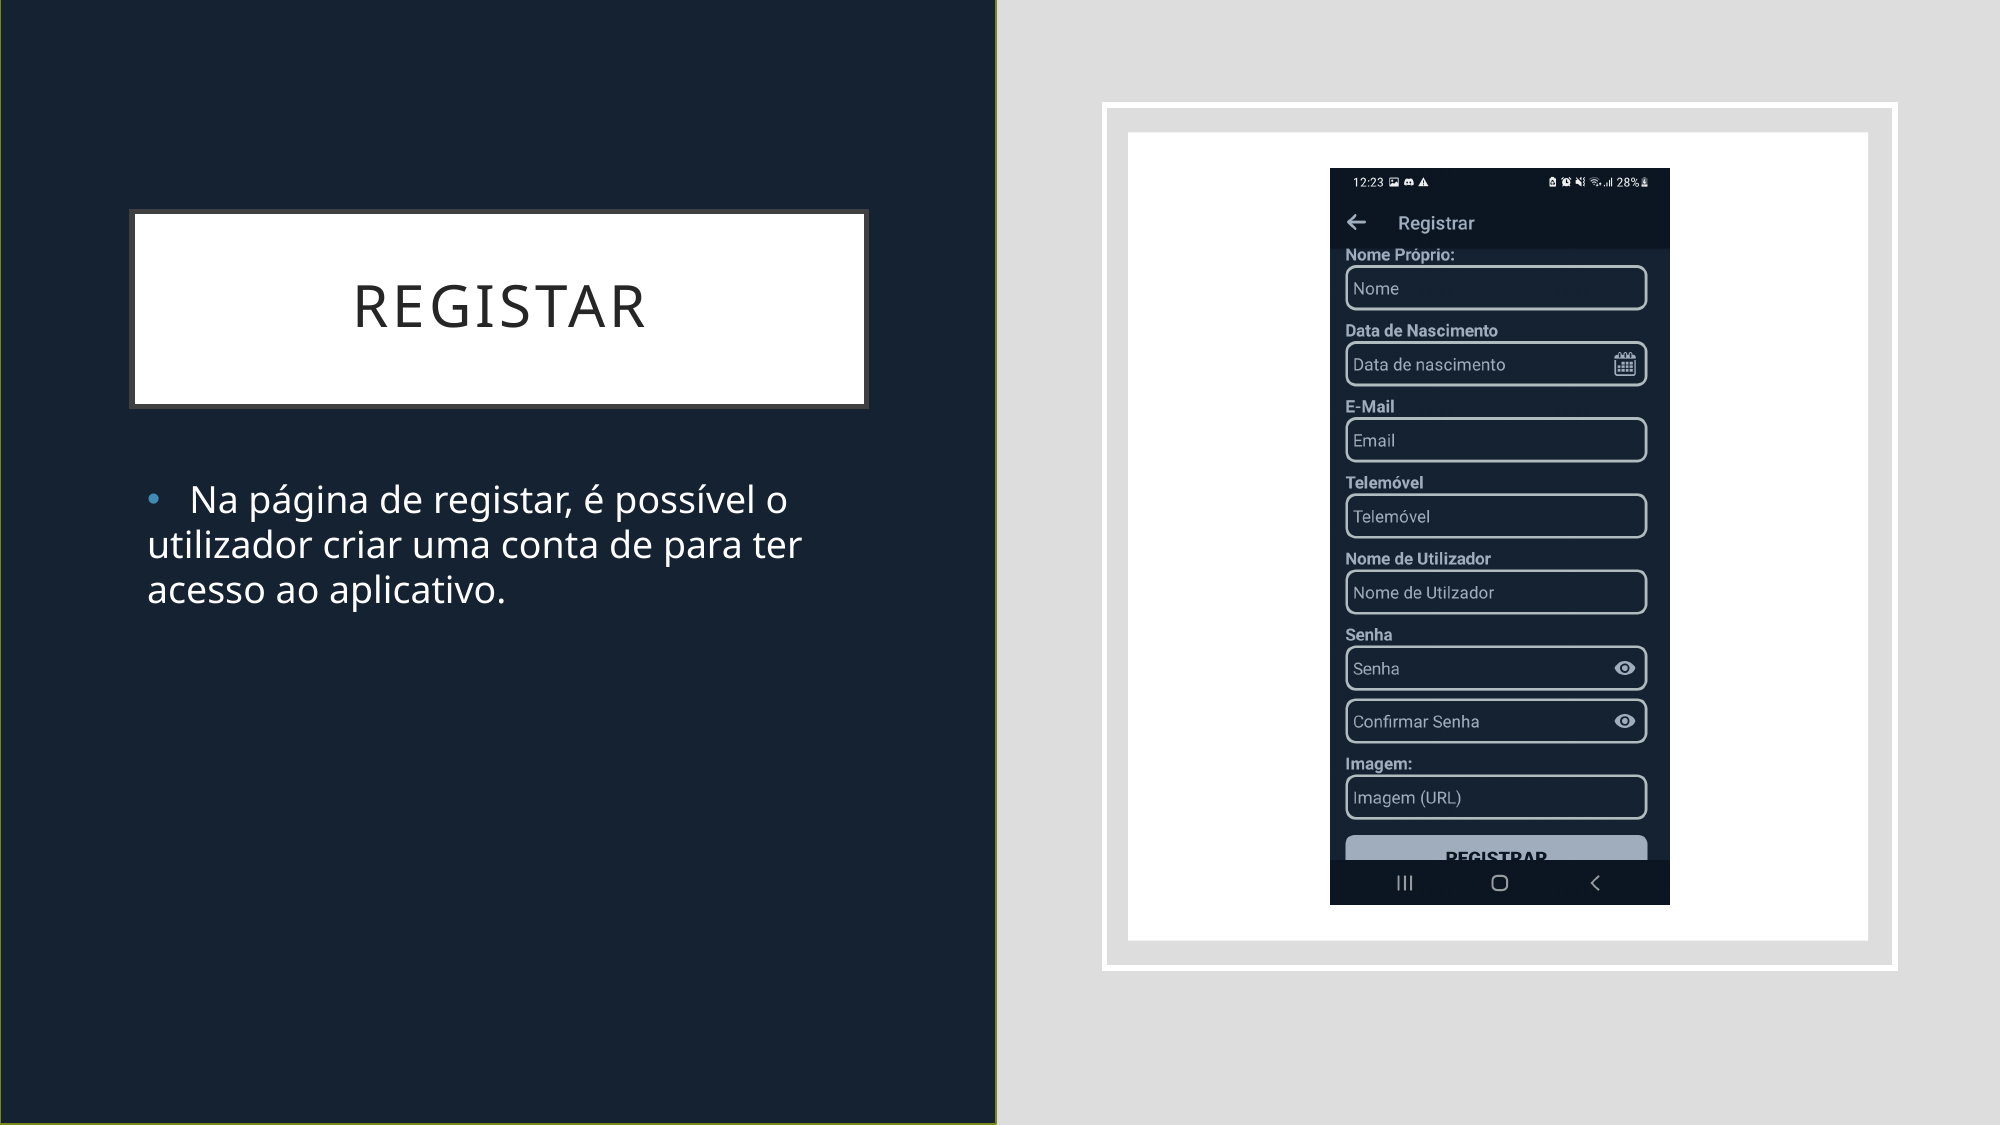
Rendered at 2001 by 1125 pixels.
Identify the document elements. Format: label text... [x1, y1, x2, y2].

text_box [1127, 131, 1869, 942]
text_box [1103, 104, 1896, 969]
text_box Na página de registar, é possível o utilizador criar uma conta de para ter acesso ao aplicativo. [131, 468, 867, 968]
title Registar [129, 209, 869, 409]
text_box [0, 0, 997, 1125]
picture [1330, 168, 1670, 905]
